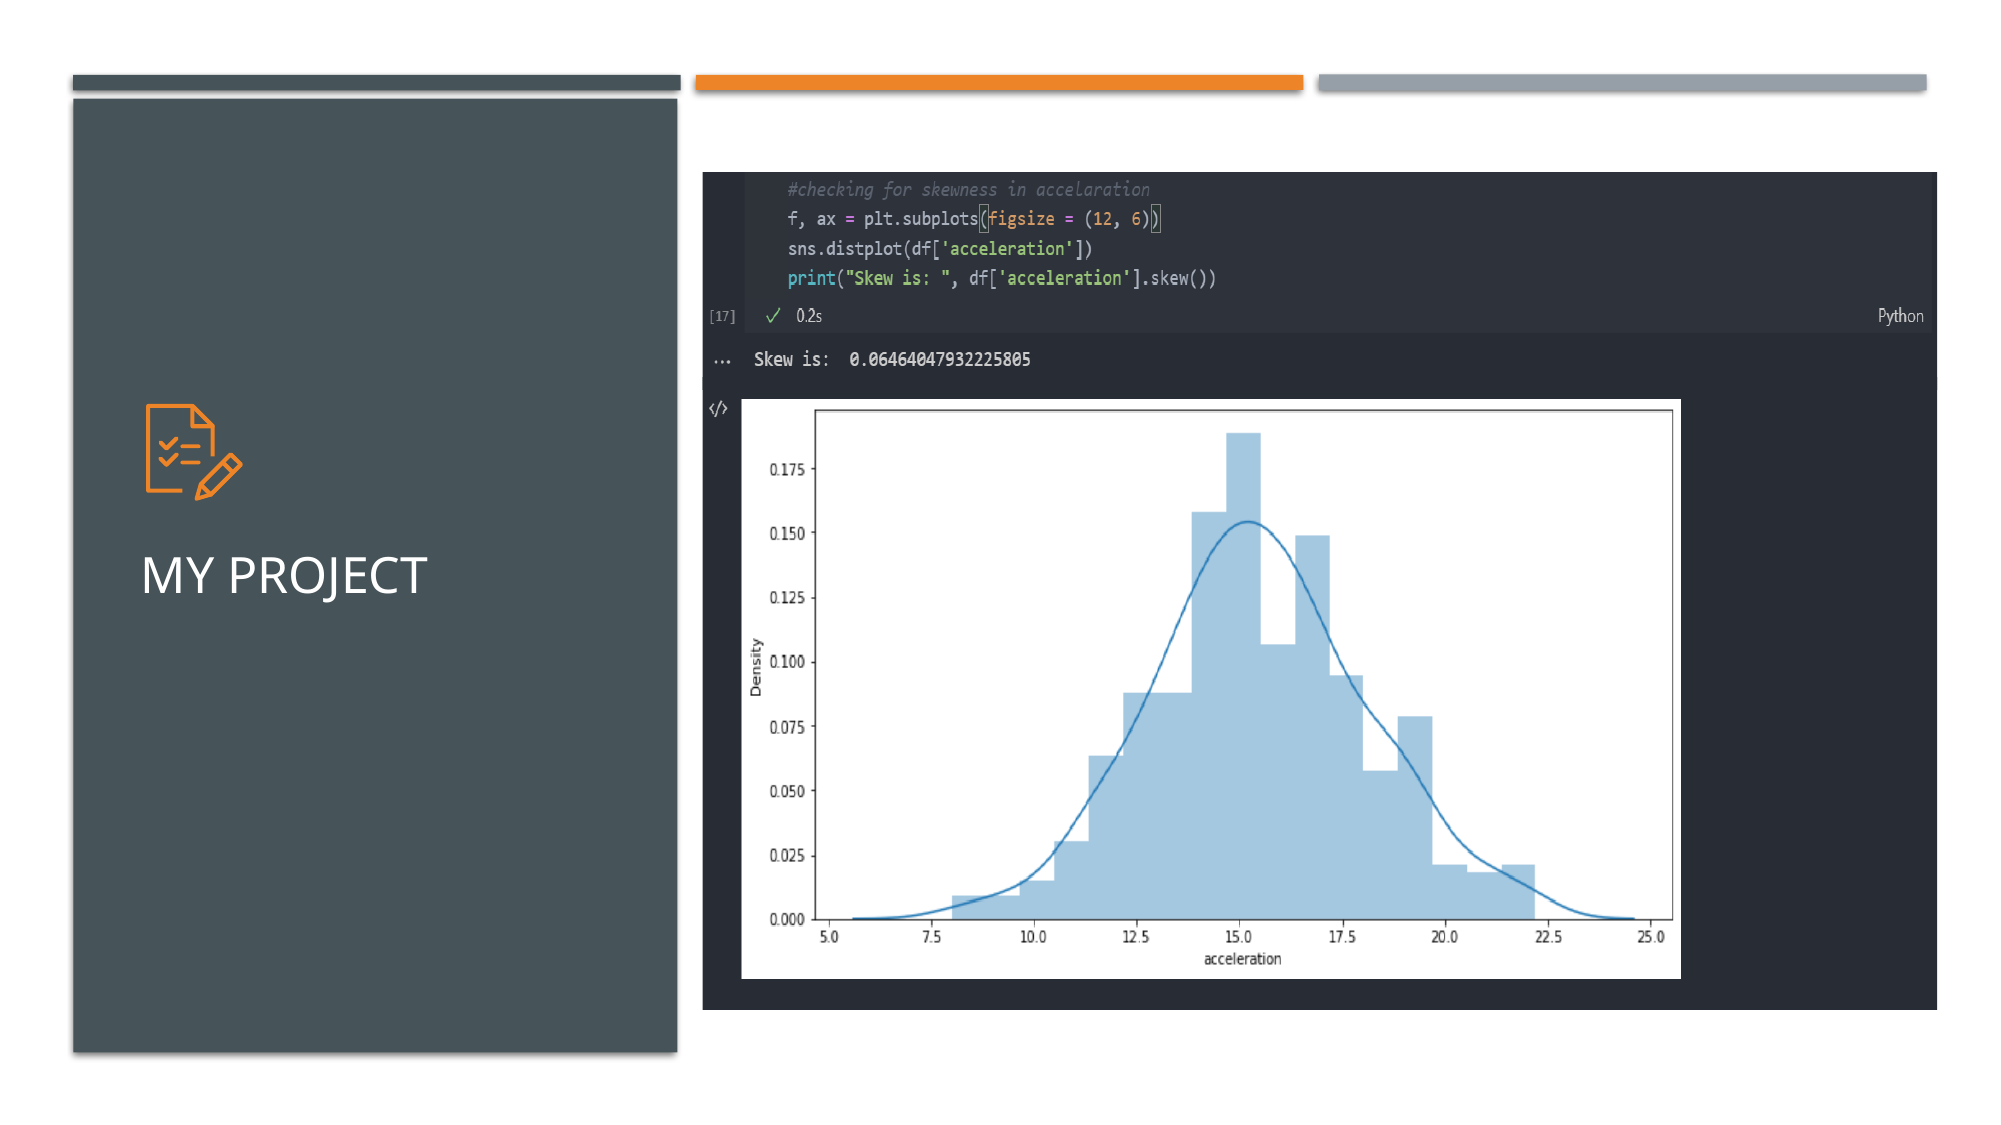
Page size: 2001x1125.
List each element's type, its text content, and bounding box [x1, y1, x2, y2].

text_box My Project [125, 327, 624, 611]
picture [701, 171, 1938, 1010]
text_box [145, 403, 244, 502]
